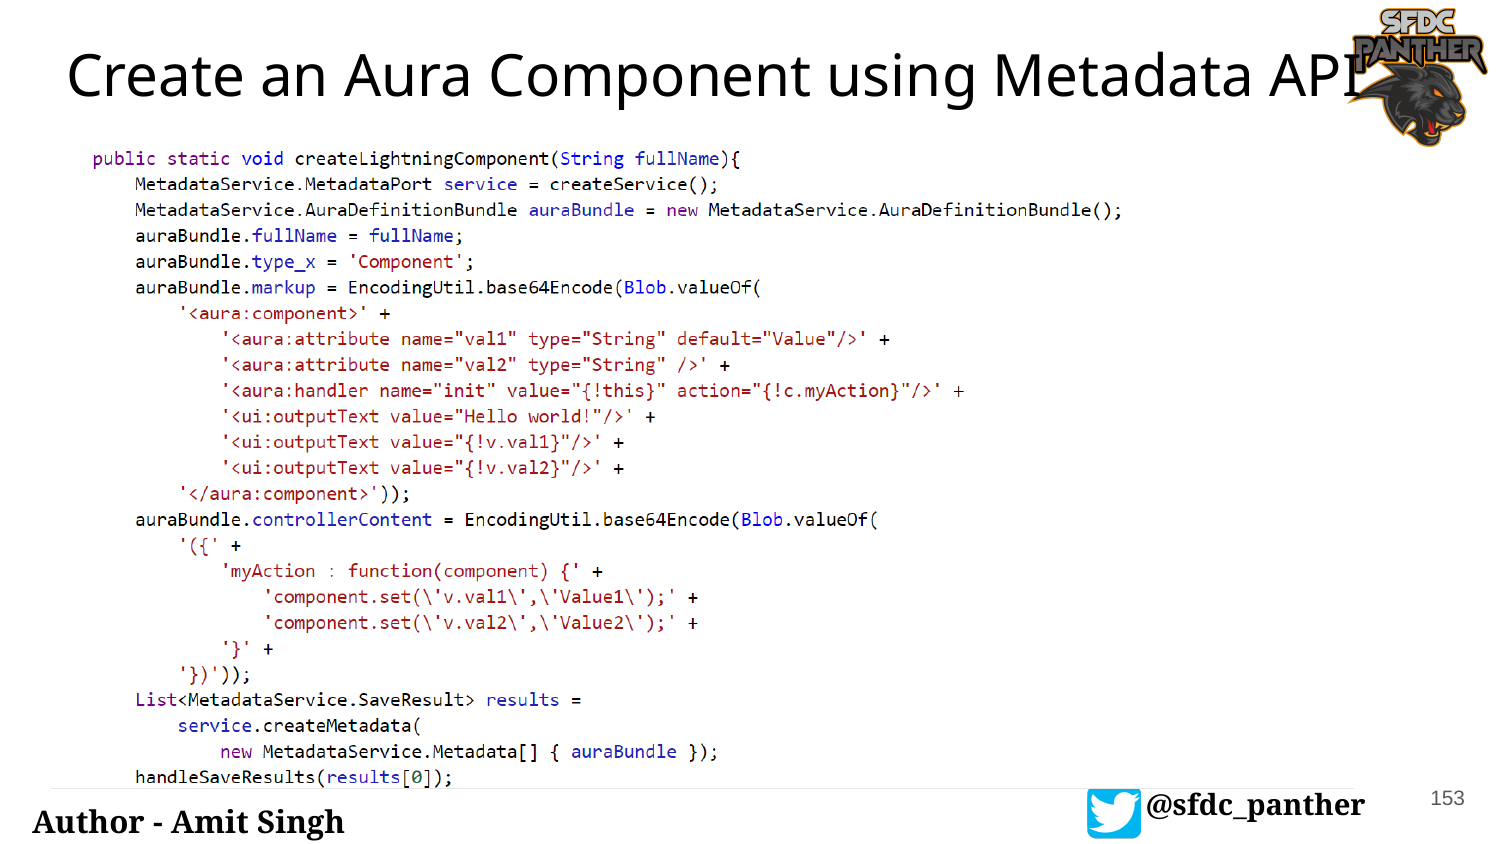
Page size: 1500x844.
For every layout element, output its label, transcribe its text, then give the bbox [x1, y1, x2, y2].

title Create an Aura Component using Metadata API [51, 22, 1449, 117]
picture [50, 8, 1488, 842]
slide_number 153 [1389, 764, 1480, 830]
